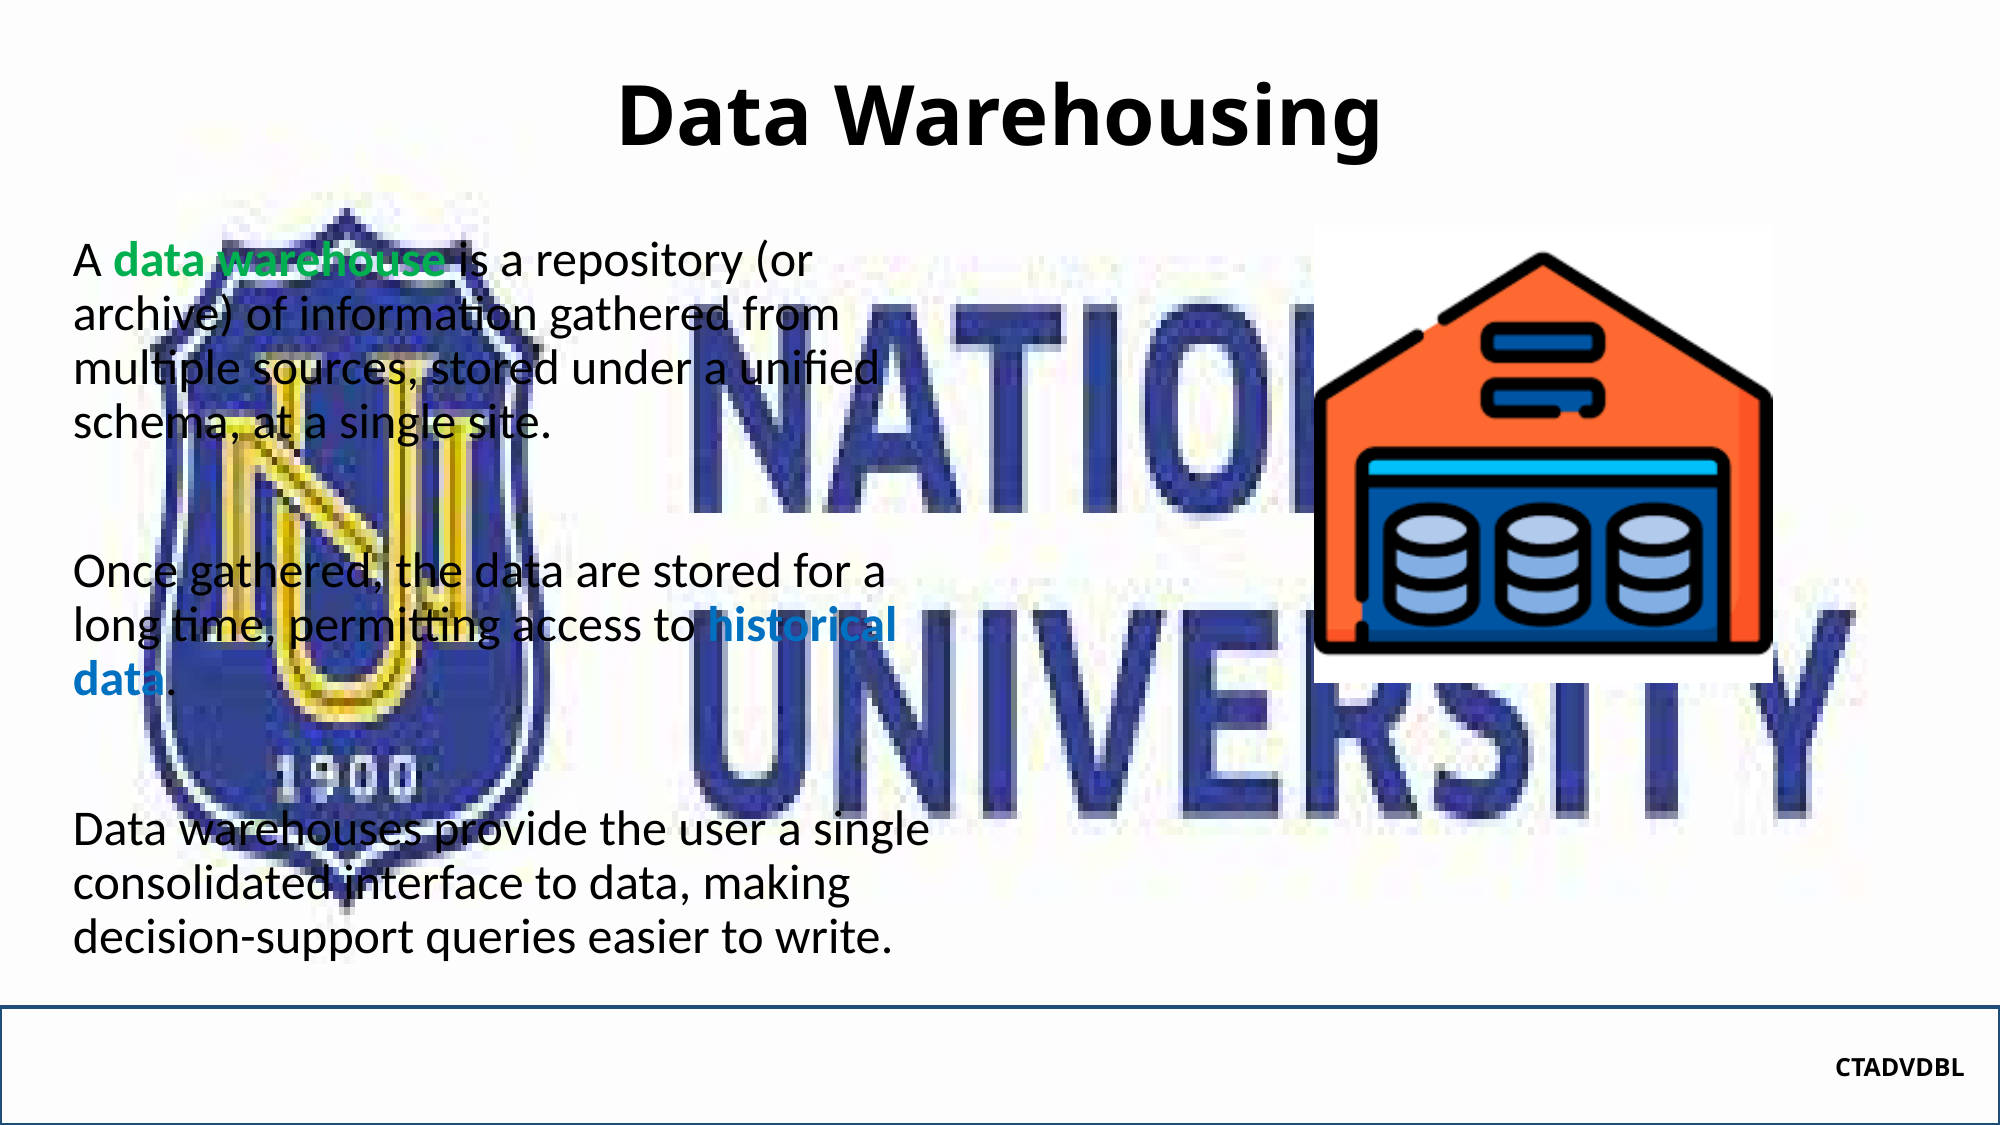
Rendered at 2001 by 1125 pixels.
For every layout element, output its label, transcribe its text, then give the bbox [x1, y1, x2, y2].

picture [0, 0, 2000, 1007]
footer CTADVDBL [0, 1007, 2000, 1125]
title Data Warehousing [249, 31, 1750, 172]
subtitle A data warehouse is a repository (or archive) of information gathered from multiple sources, stored under a unified schema, at a single site. Once gathered, the data are stored for a long time, permitting access to historical data. Data warehouses provide the user a single consolidated interface to data, making decision-support queries easier to write. [57, 225, 1000, 981]
